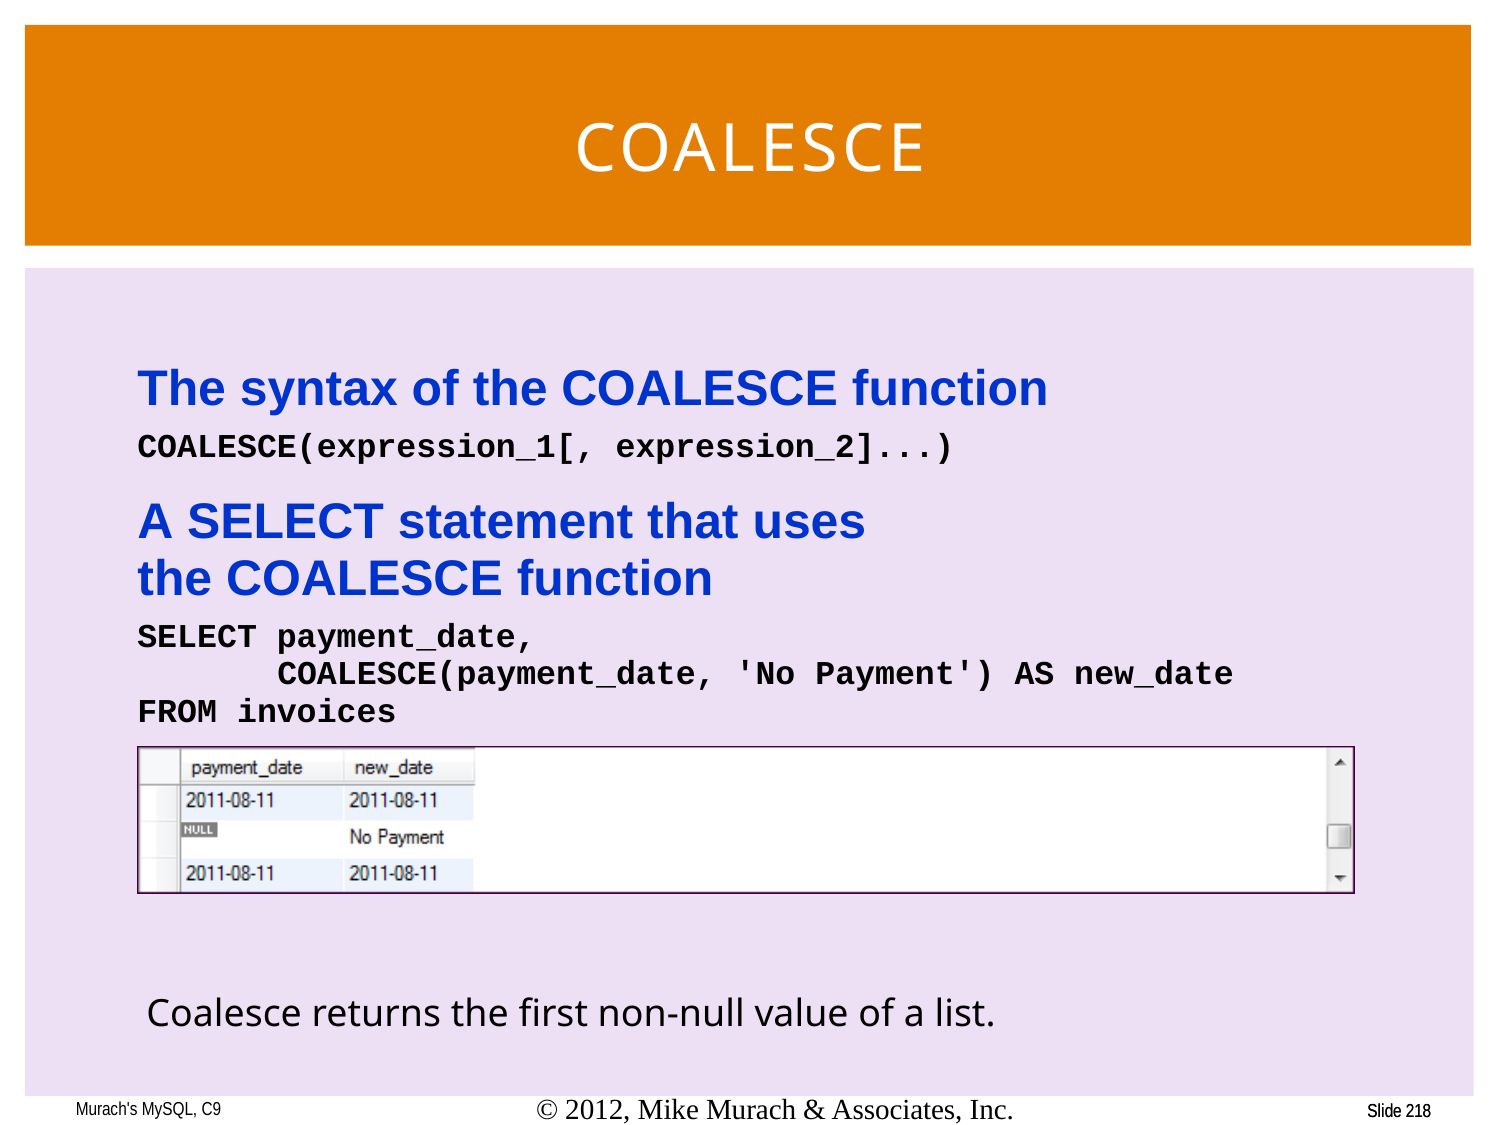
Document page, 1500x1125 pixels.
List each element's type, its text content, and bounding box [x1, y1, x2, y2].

slide_number Murach's MySQL, C9 [60, 1085, 411, 1125]
footer © 2012, Mike Murach & Associates, Inc. [500, 1085, 1050, 1125]
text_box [137, 359, 1346, 746]
picture [137, 746, 1355, 894]
text_box Coalesce returns the first non-null value of a list. [131, 981, 1012, 1041]
title COALESCE [62, 58, 1438, 232]
